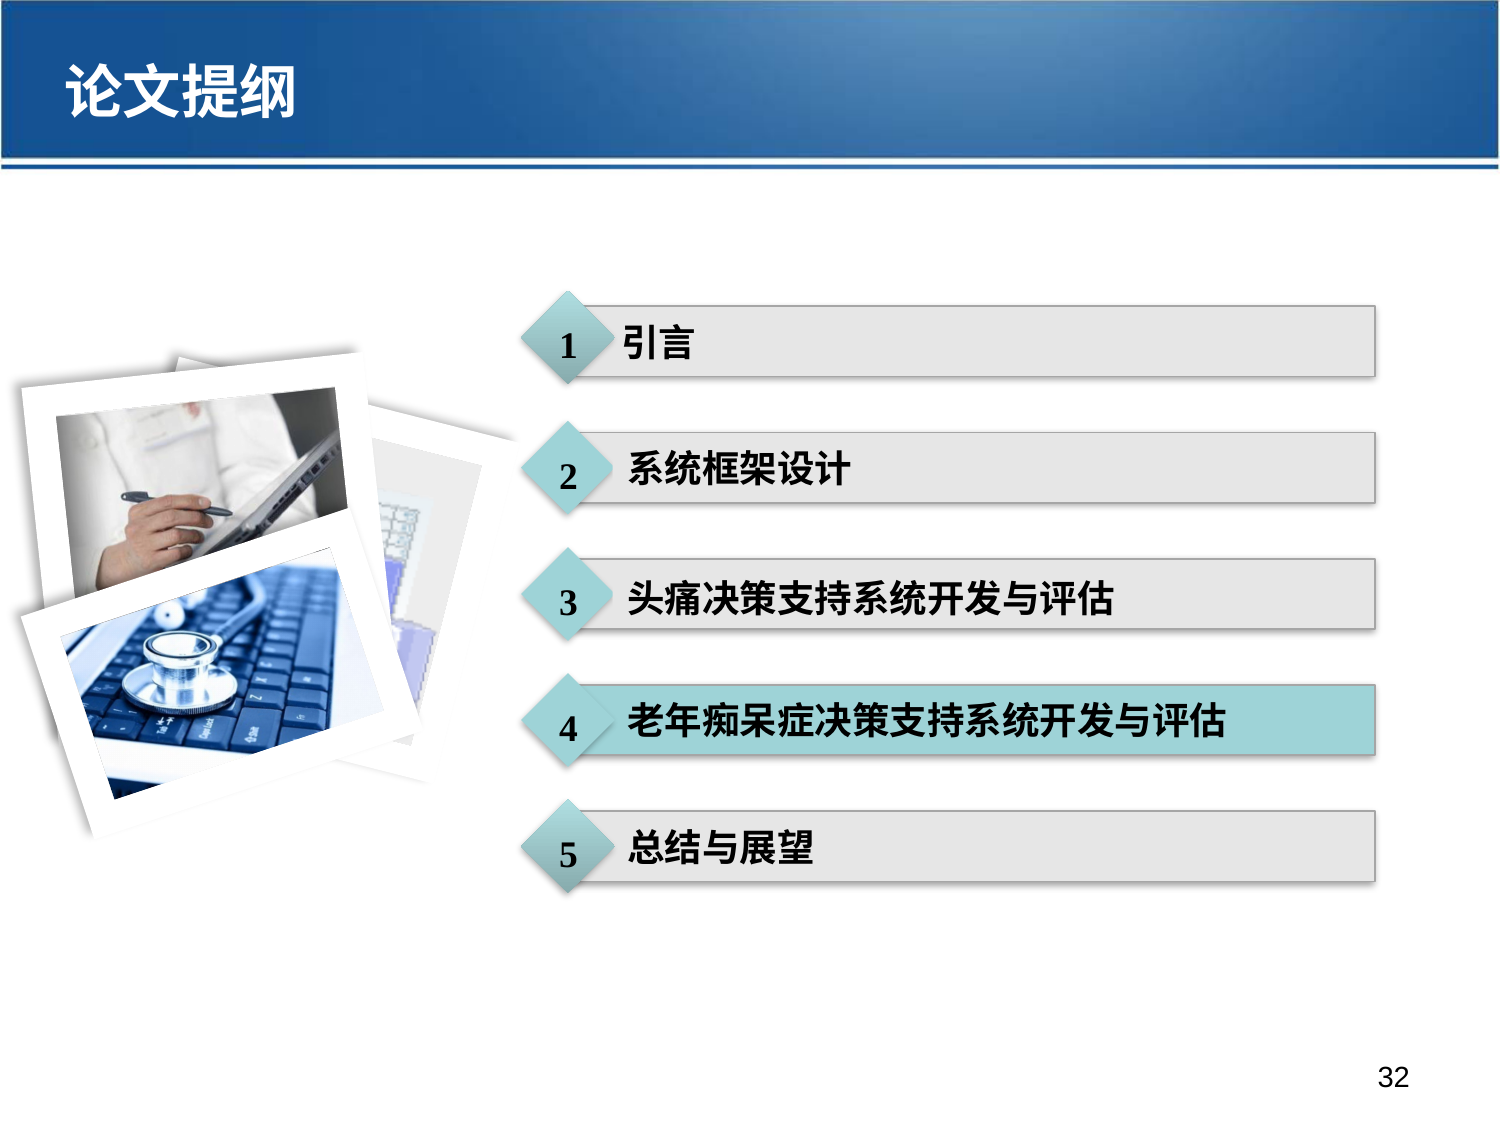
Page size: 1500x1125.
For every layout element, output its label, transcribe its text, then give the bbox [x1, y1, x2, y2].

slide_number 32 [1074, 1051, 1426, 1125]
text_box 论文提纲 [49, 47, 1329, 133]
text_box 引言 [606, 311, 712, 371]
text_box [520, 546, 1376, 642]
text_box 1 [521, 290, 615, 385]
picture [0, 0, 1500, 1125]
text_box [520, 420, 1376, 515]
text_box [520, 799, 1376, 894]
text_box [520, 672, 1376, 768]
text_box [585, 305, 1376, 377]
